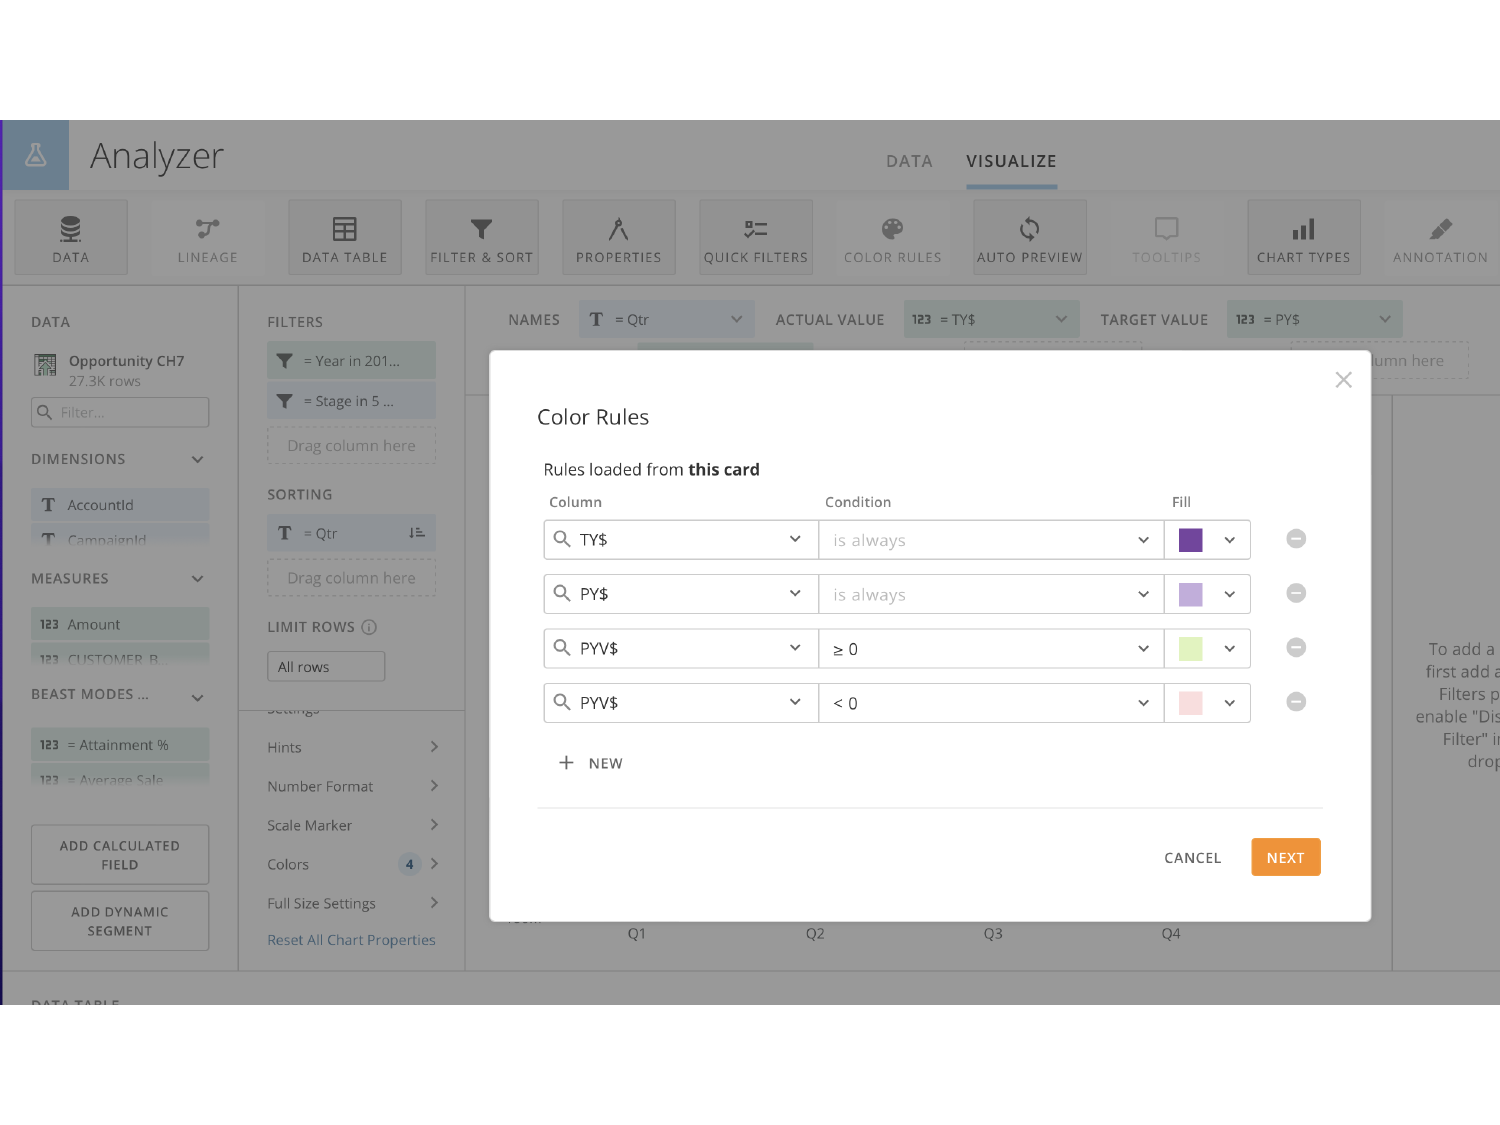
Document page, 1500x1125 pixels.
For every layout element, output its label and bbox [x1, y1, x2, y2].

picture [0, 120, 1500, 1005]
